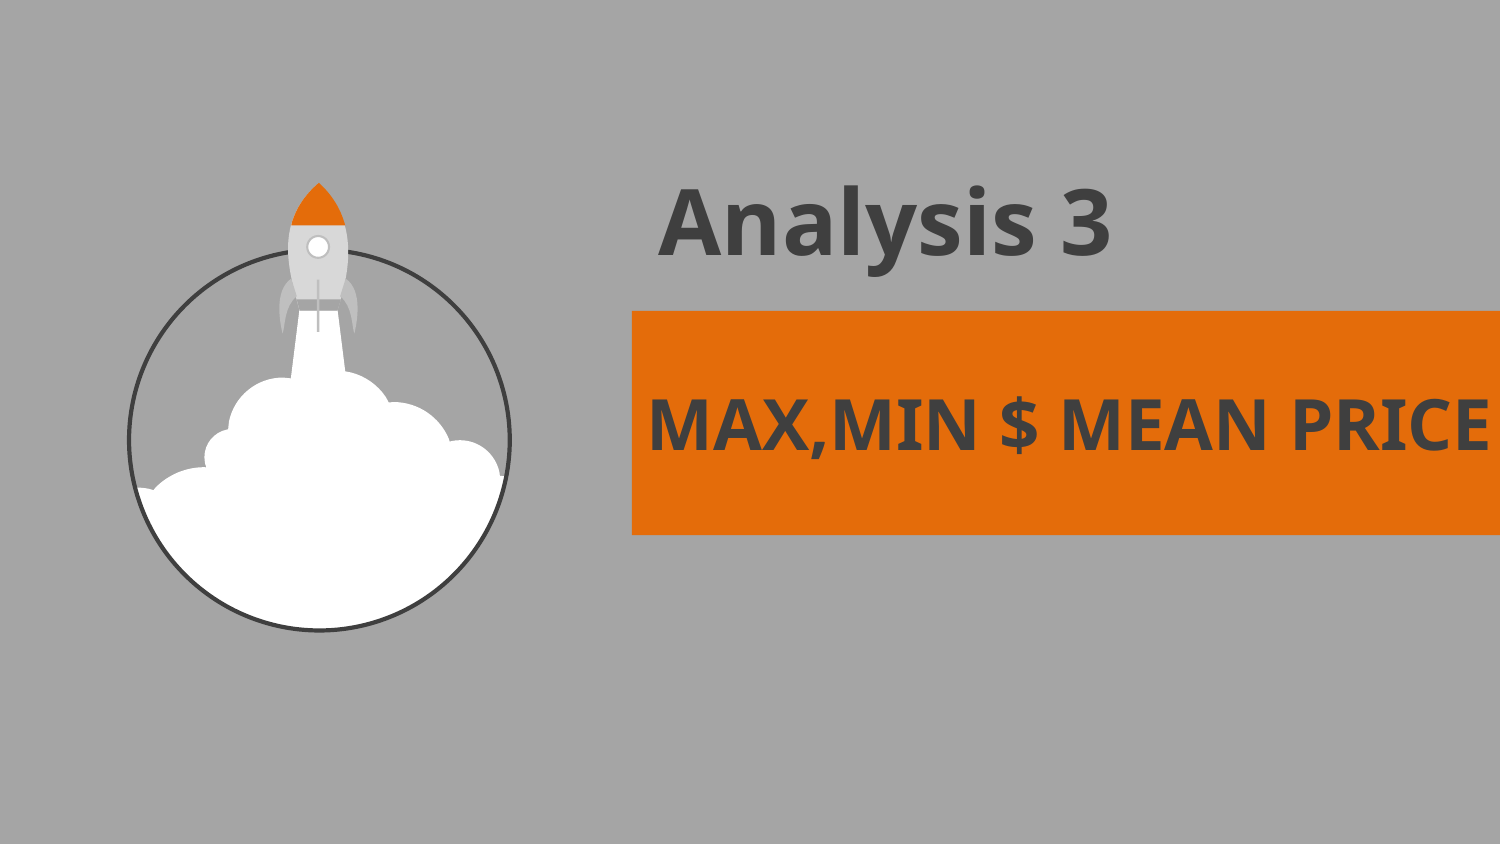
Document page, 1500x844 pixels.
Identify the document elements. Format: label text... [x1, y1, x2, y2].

list Analysis 3 [643, 126, 1467, 262]
list MAX,MIN $ MEAN PRICE [631, 262, 1500, 582]
